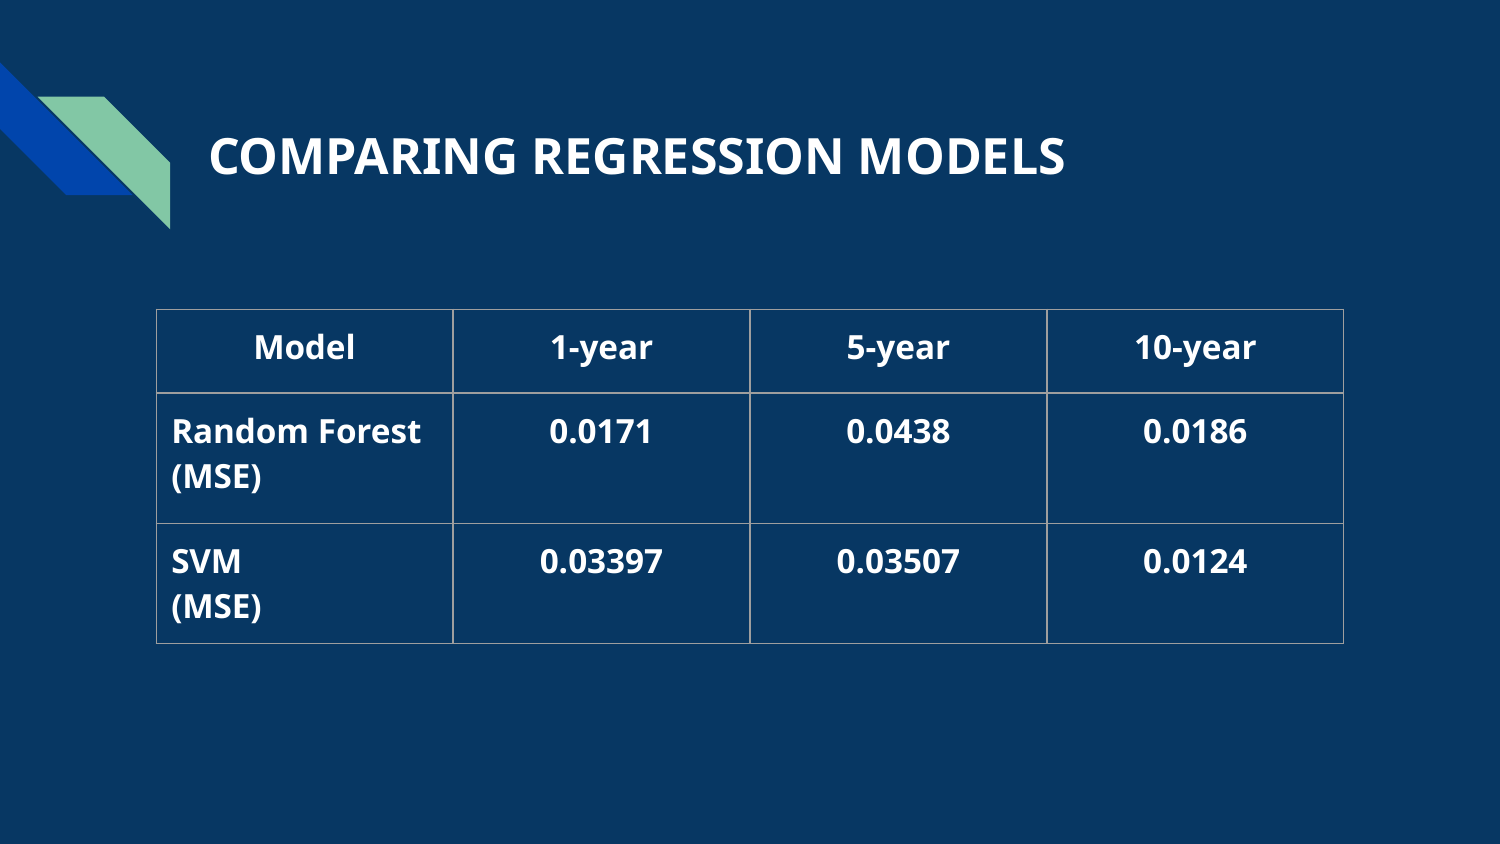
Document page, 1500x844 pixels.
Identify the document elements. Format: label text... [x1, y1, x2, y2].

table_cell 0.0438 [751, 394, 1046, 523]
table_cell 0.0124 [1048, 524, 1343, 643]
table_header 10-year [1048, 310, 1343, 392]
title COMPARING REGRESSION MODELS [193, 109, 1347, 274]
table_cell 0.03507 [751, 524, 1046, 643]
table_cell SVM (MSE) [157, 524, 452, 643]
table_cell 0.0171 [454, 394, 749, 523]
table_header Model [157, 310, 452, 392]
table_cell 0.03397 [454, 524, 749, 643]
table_cell 0.0186 [1048, 394, 1343, 523]
table_cell Random Forest (MSE) [157, 394, 452, 523]
table_header 5-year [751, 310, 1046, 392]
table_header 1-year [454, 310, 749, 392]
